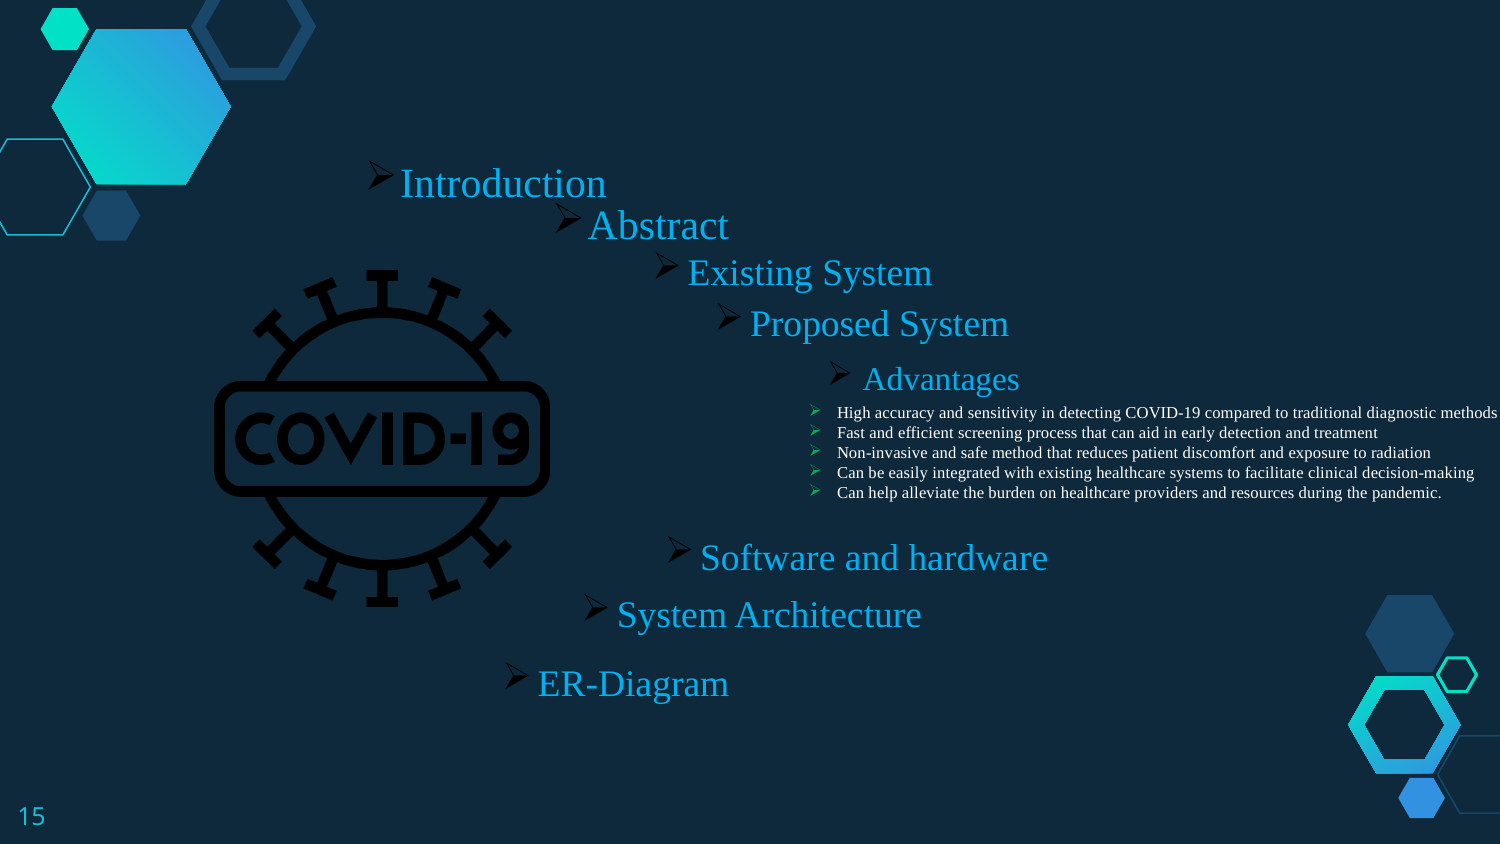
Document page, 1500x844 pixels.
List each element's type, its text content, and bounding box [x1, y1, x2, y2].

text_box System Architecture [566, 582, 794, 643]
text_box Existing System [637, 240, 1413, 301]
text_box Software and hardware [649, 525, 794, 582]
picture [214, 270, 551, 607]
text_box Proposed System [699, 291, 1475, 352]
text_box Abstract [537, 190, 1313, 256]
text_box Advantages [812, 350, 1500, 374]
text_box High accuracy and sensitivity in detecting COVID-19 compared to traditional diagnostic methods Fast and efficient screening process that can aid in early detection and treatment Non-invasive and safe method that reduces patient discomfort and exposure to radiation Can be easily integrated with existing healthcare systems to facilitate clinical decision-making Can help alleviate the burden on healthcare providers and resources during the pandemic. [794, 374, 1500, 648]
text_box Introduction [349, 147, 1125, 213]
text_box ER-Diagram [487, 651, 1263, 711]
slide_number 15 [2, 785, 93, 844]
